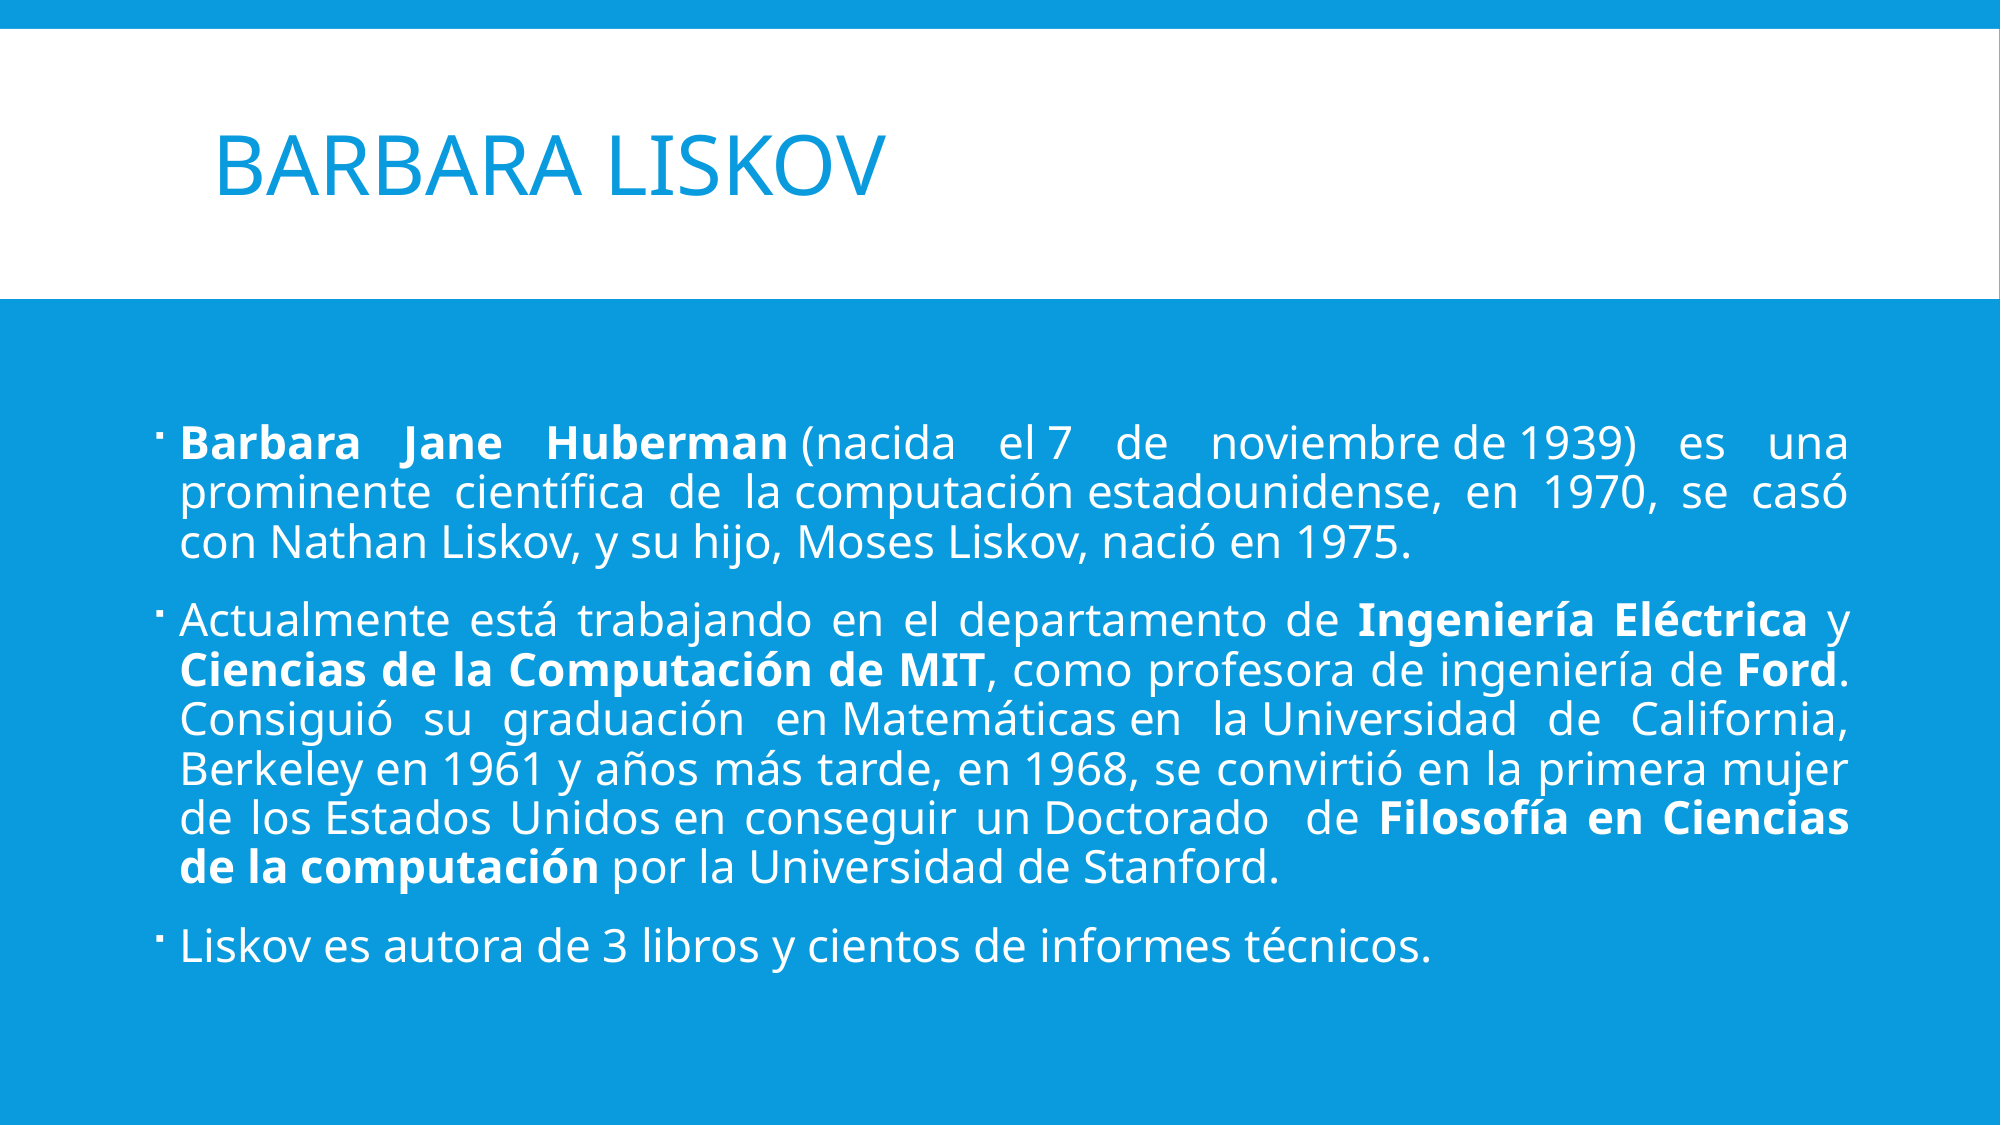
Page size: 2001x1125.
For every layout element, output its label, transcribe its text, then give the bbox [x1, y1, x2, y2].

list Barbara Jane Huberman (nacida el 7 de noviembre de 1939) es una prominente científica de la computación estadounidense, en 1970, se casó con Nathan Liskov, y su hijo, Moses Liskov, nació en 1975. Actualmente está trabajando en el departamento de Ingeniería Eléctrica y Ciencias de la Computación de MIT, como profesora de ingeniería de Ford. Consiguió su graduación en Matemáticas en la Universidad de California, Berkeley en 1961 y años más tarde, en 1968, se convirtió en la primera mujer de los Estados Unidos en conseguir un Doctorado de Filosofía en Ciencias de la computación por la Universidad de Stanford. Liskov es autora de 3 libros y cientos de informes técnicos. [134, 412, 1866, 1009]
title BARBARA LISKOV [197, 46, 1803, 295]
